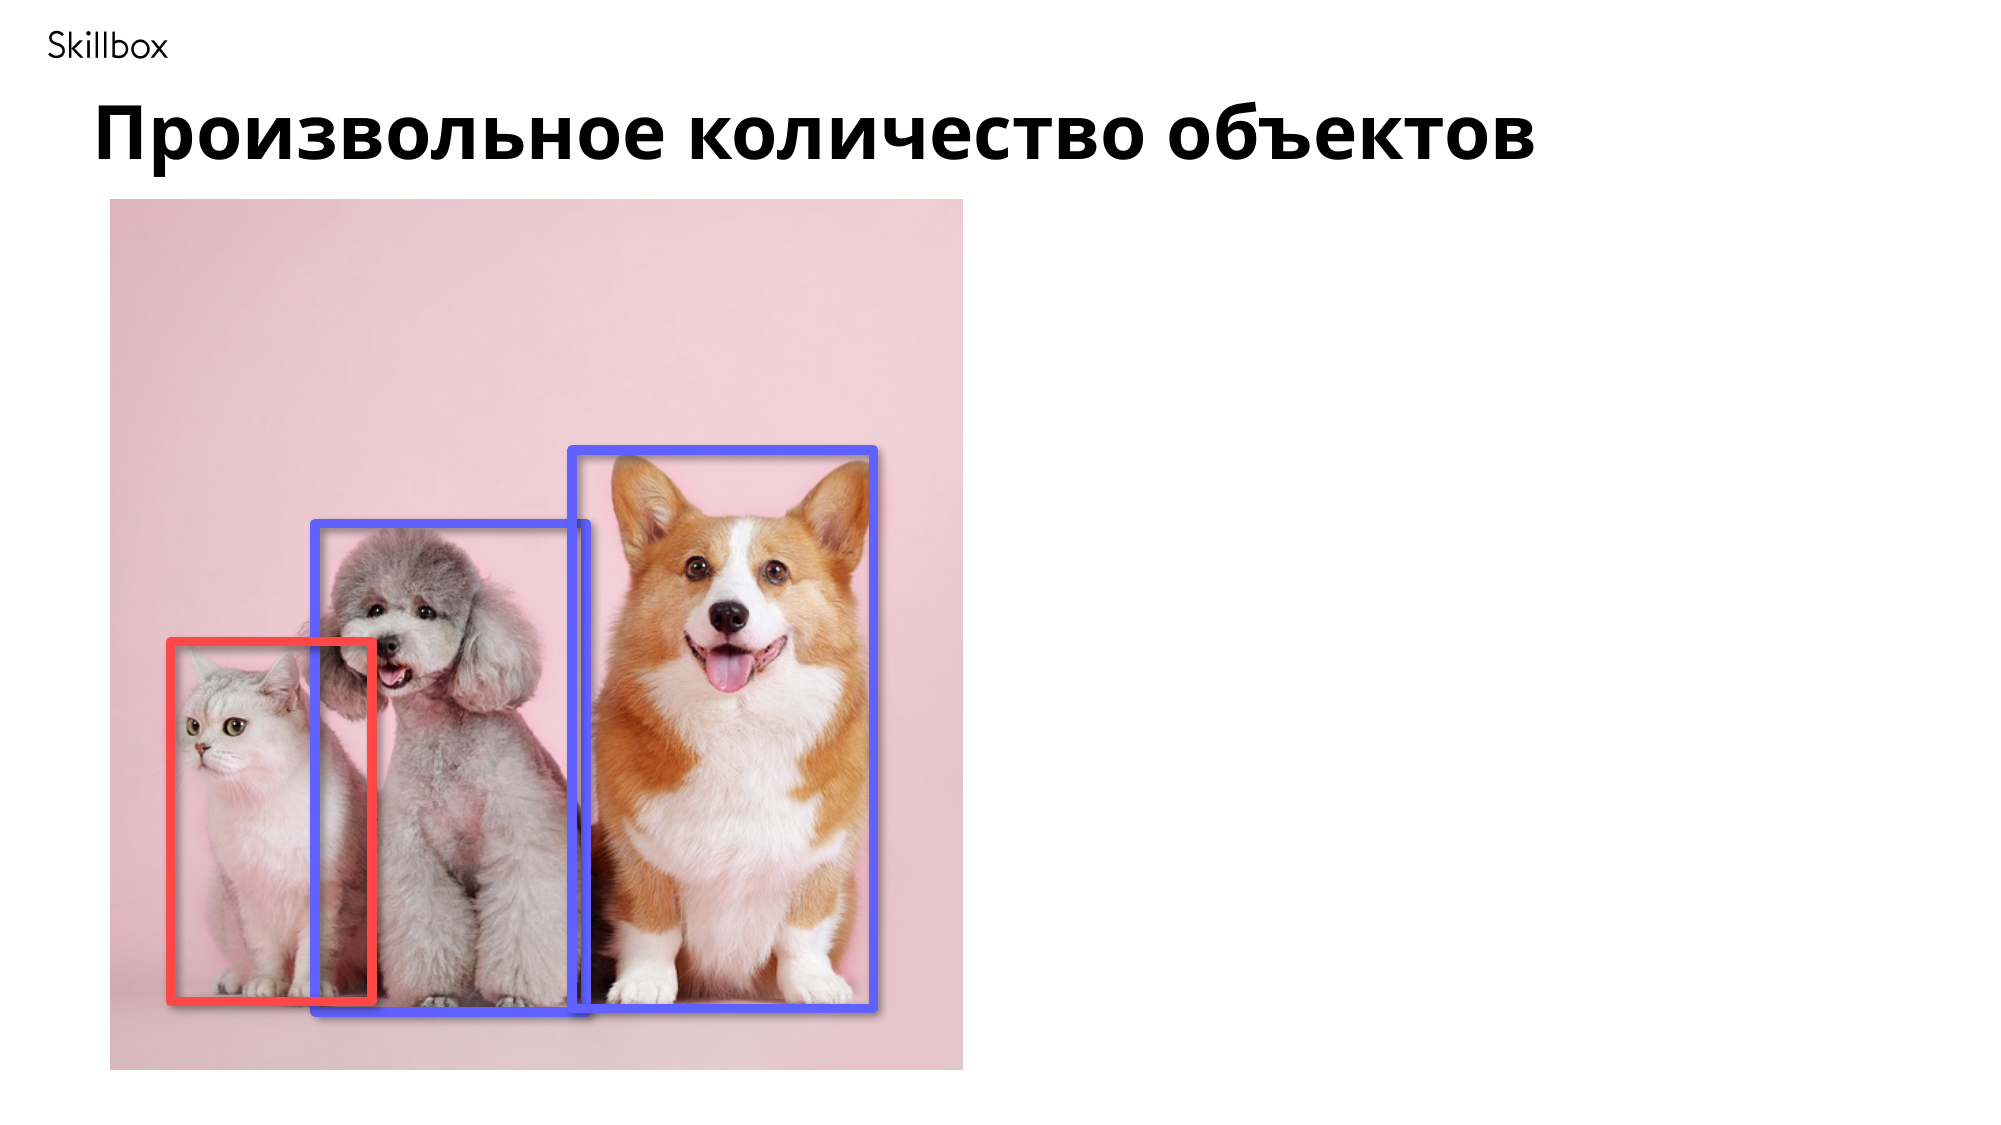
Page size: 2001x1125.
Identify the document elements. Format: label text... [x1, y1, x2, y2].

picture [48, 30, 168, 59]
text_box Произвольное количество объектов [77, 81, 1982, 190]
picture [109, 198, 963, 1070]
